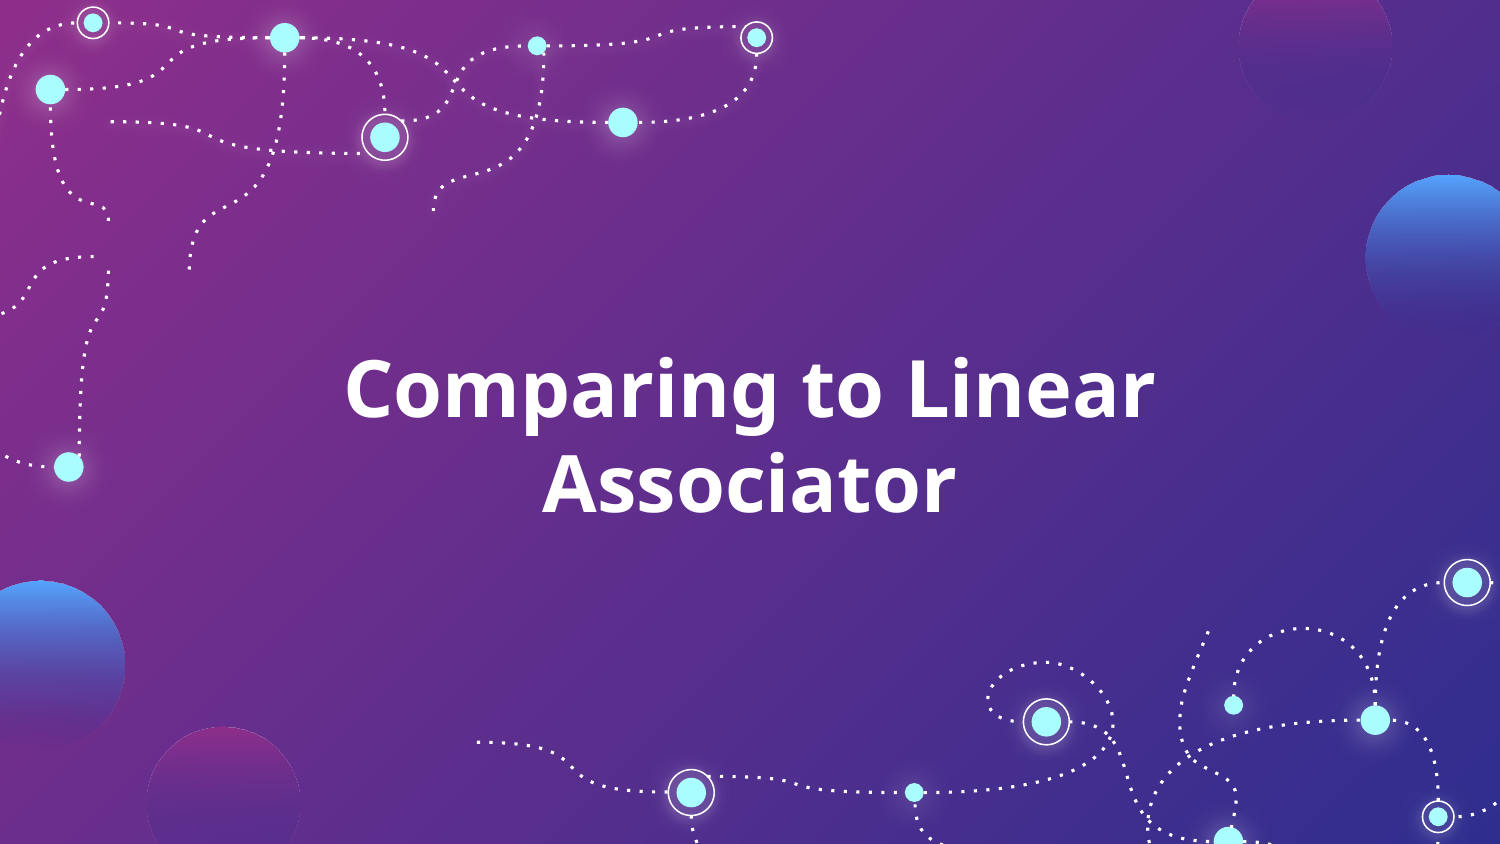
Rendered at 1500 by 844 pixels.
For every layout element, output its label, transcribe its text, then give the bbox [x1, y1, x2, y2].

title Comparing to Linear Associator [168, 299, 1332, 544]
